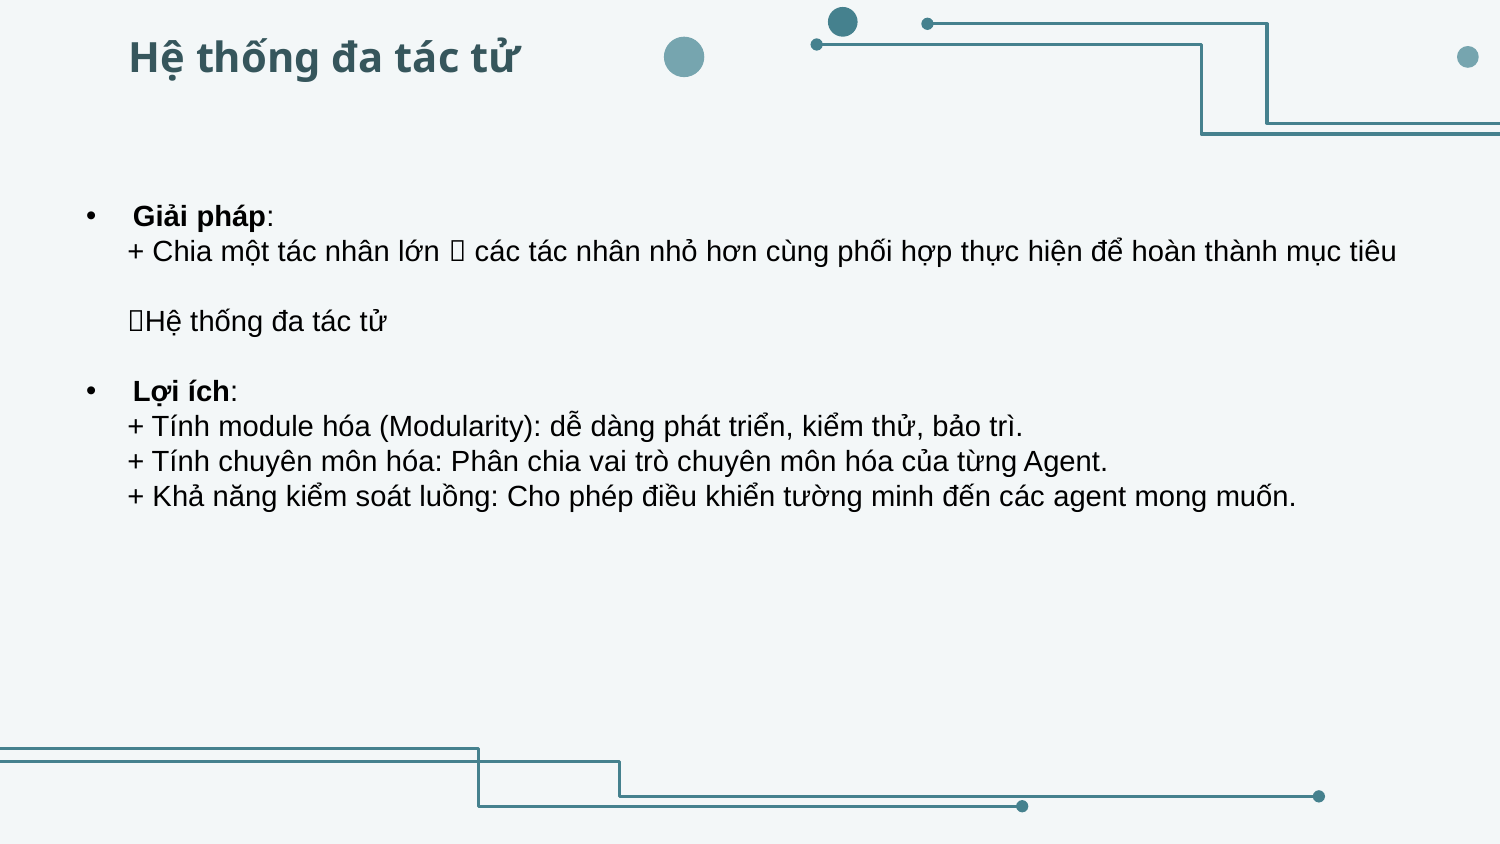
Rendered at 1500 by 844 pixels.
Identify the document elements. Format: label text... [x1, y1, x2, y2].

text_box Hệ thống đa tác tử [90, 27, 1152, 96]
text_box Giải pháp: + Chia một tác nhân lớn  các tác nhân nhỏ hơn cùng phối hợp thực hiện để hoàn thành mục tiêu Hệ thống đa tác tử Lợi ích: + Tính module hóa (Modularity): dễ dàng phát triển, kiểm thử, bảo trì. + Tính chuyên môn hóa: Phân chia vai trò chuyên môn hóa của từng Agent. + Khả năng kiểm soát luồng: Cho phép điều khiển tường minh đến các agent mong muốn. [71, 190, 1429, 555]
